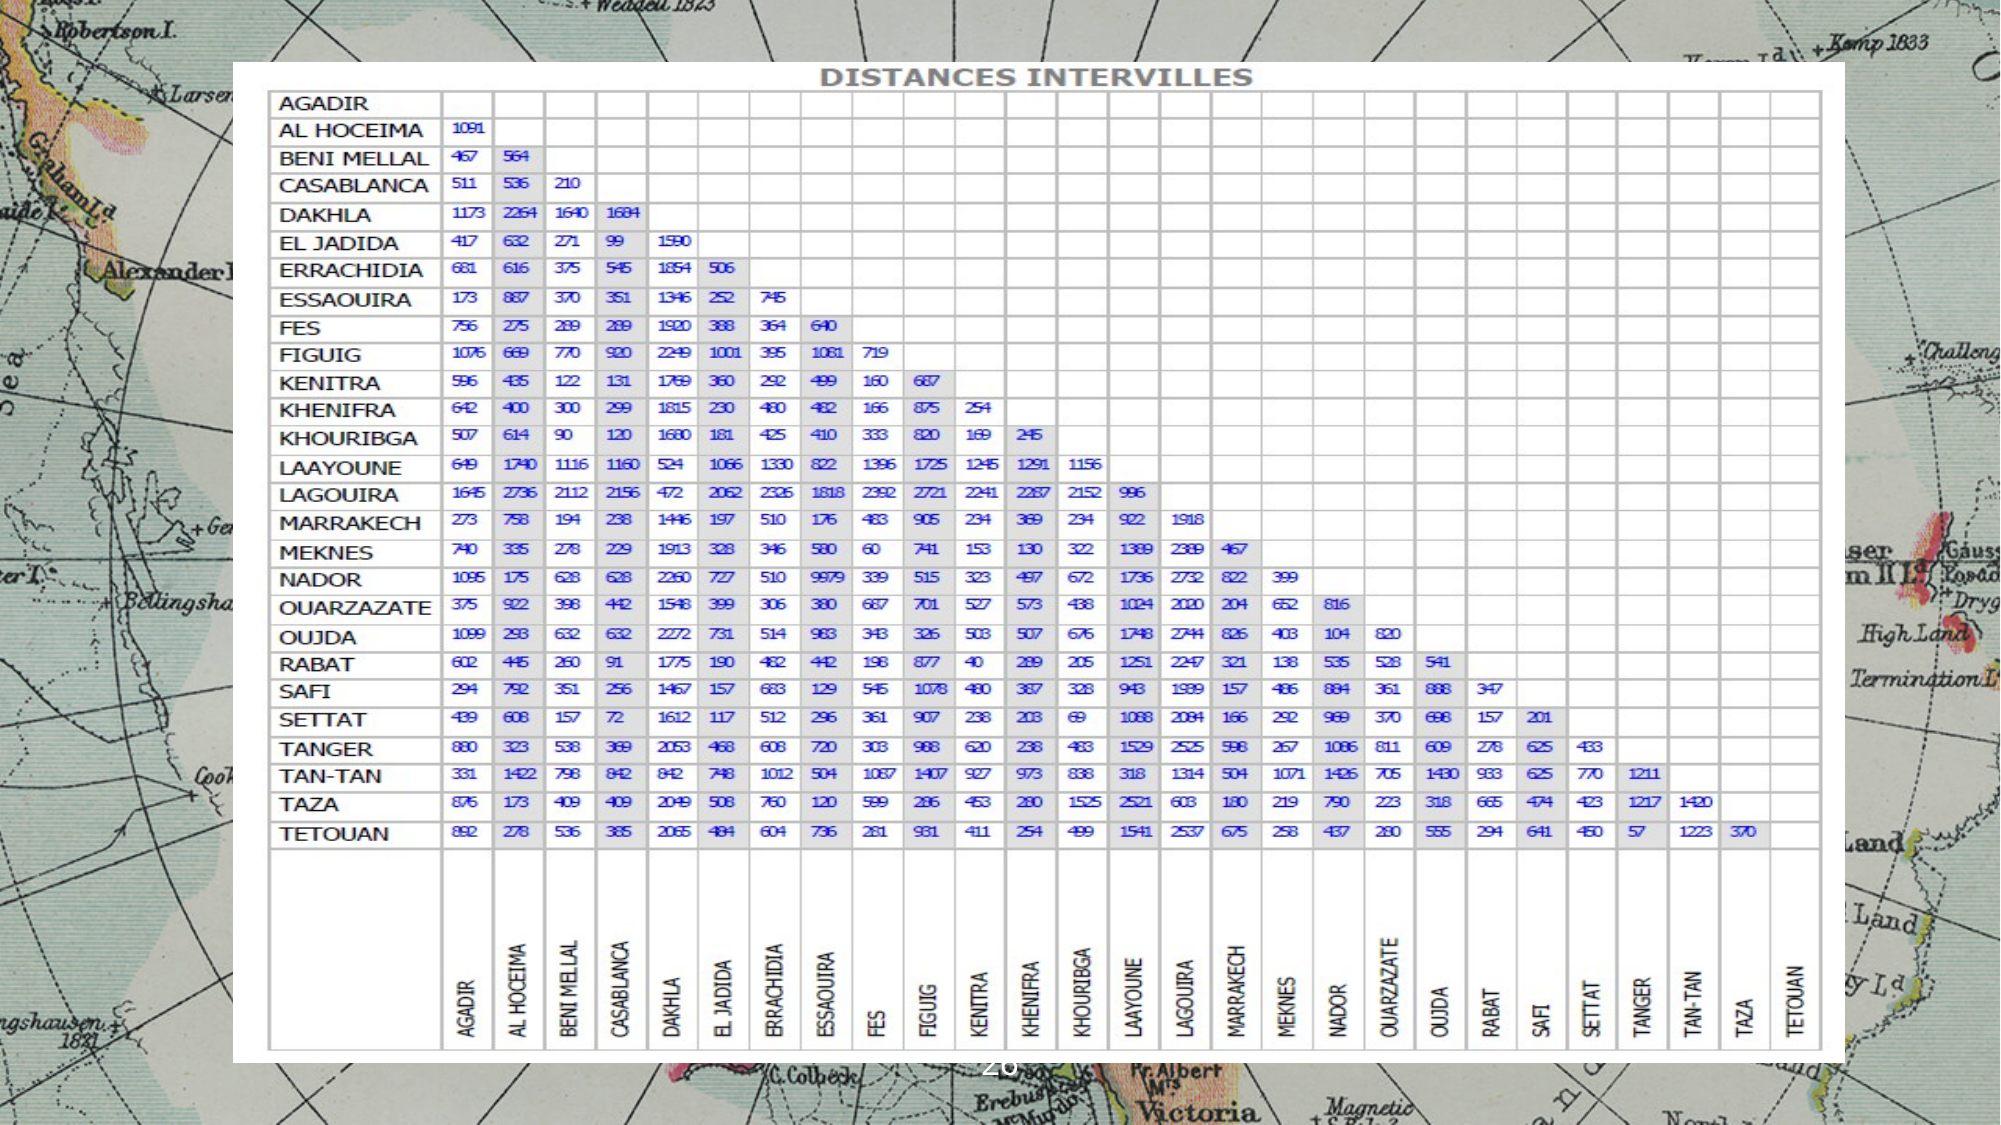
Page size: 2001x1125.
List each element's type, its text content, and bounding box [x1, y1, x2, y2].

picture [0, 0, 2001, 1125]
slide_number 26 [939, 1070, 1060, 1125]
